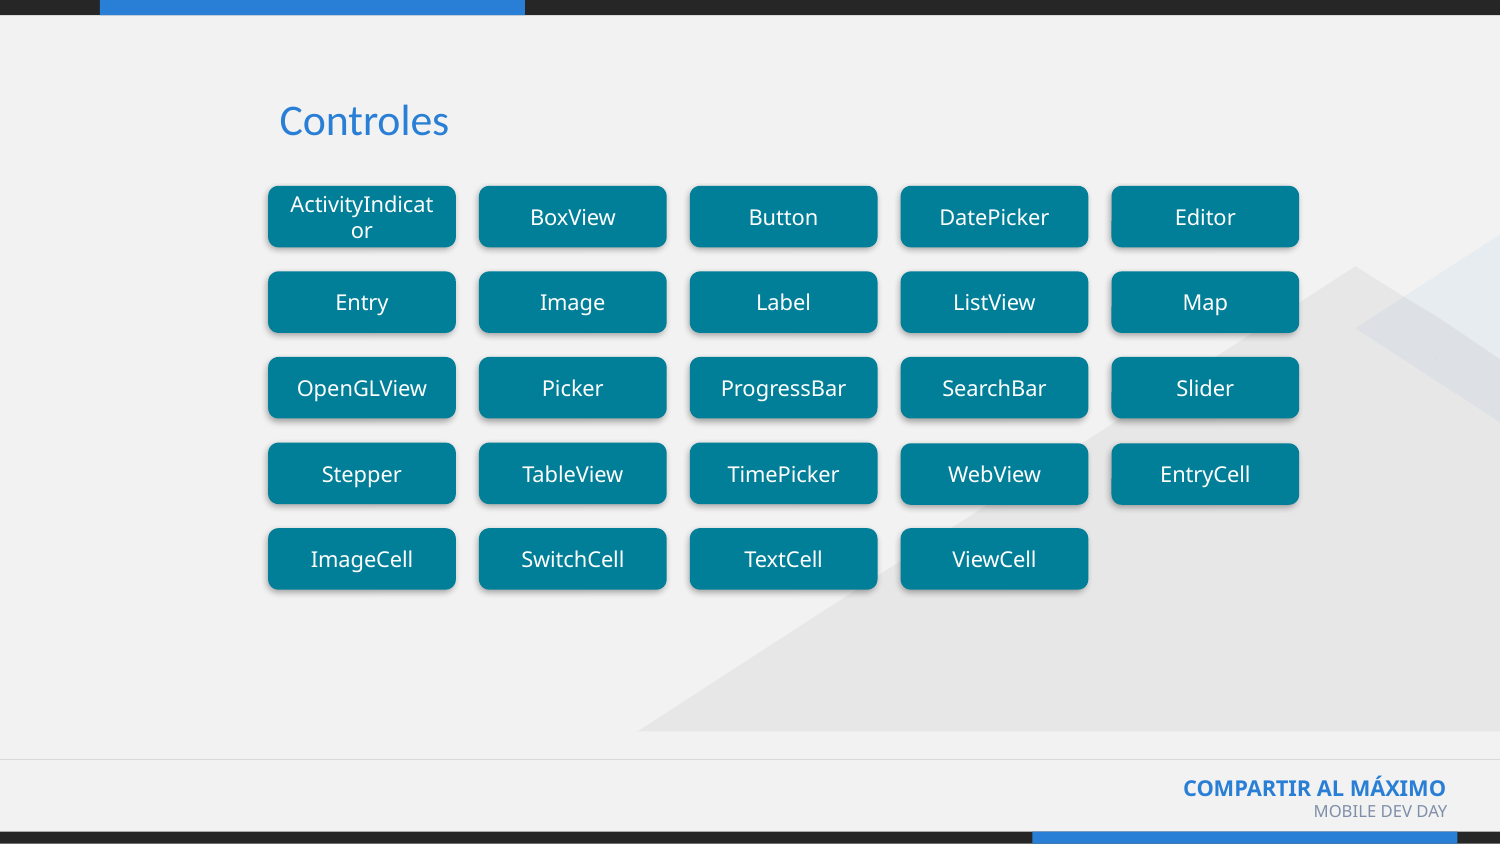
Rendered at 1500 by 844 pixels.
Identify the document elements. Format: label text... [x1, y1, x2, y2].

text_box ImageCell [267, 527, 457, 591]
text_box Editor [1110, 185, 1300, 249]
text_box ActivityIndicator [267, 185, 457, 249]
text_box TimePicker [688, 441, 879, 505]
text_box EntryCell [1110, 442, 1300, 506]
text_box OpenGLView [267, 356, 457, 420]
text_box TextCell [688, 527, 879, 591]
text_box Entry [267, 270, 457, 334]
text_box ProgressBar [688, 356, 879, 420]
text_box ListView [899, 270, 1090, 334]
text_box WebView [899, 442, 1090, 506]
text_box Button [688, 185, 879, 249]
text_box Slider [1110, 356, 1300, 420]
text_box SwitchCell [478, 527, 668, 591]
text_box Image [478, 270, 668, 334]
text_box TableView [478, 441, 668, 505]
text_box DatePicker [899, 185, 1090, 249]
text_box SearchBar [899, 356, 1090, 420]
text_box BoxView [478, 185, 668, 249]
text_box ViewCell [899, 527, 1090, 591]
text_box Stepper [267, 441, 457, 505]
text_box Label [688, 270, 879, 334]
text_box Controles [268, 81, 1123, 155]
text_box Picker [478, 356, 668, 420]
text_box Map [1110, 270, 1300, 334]
